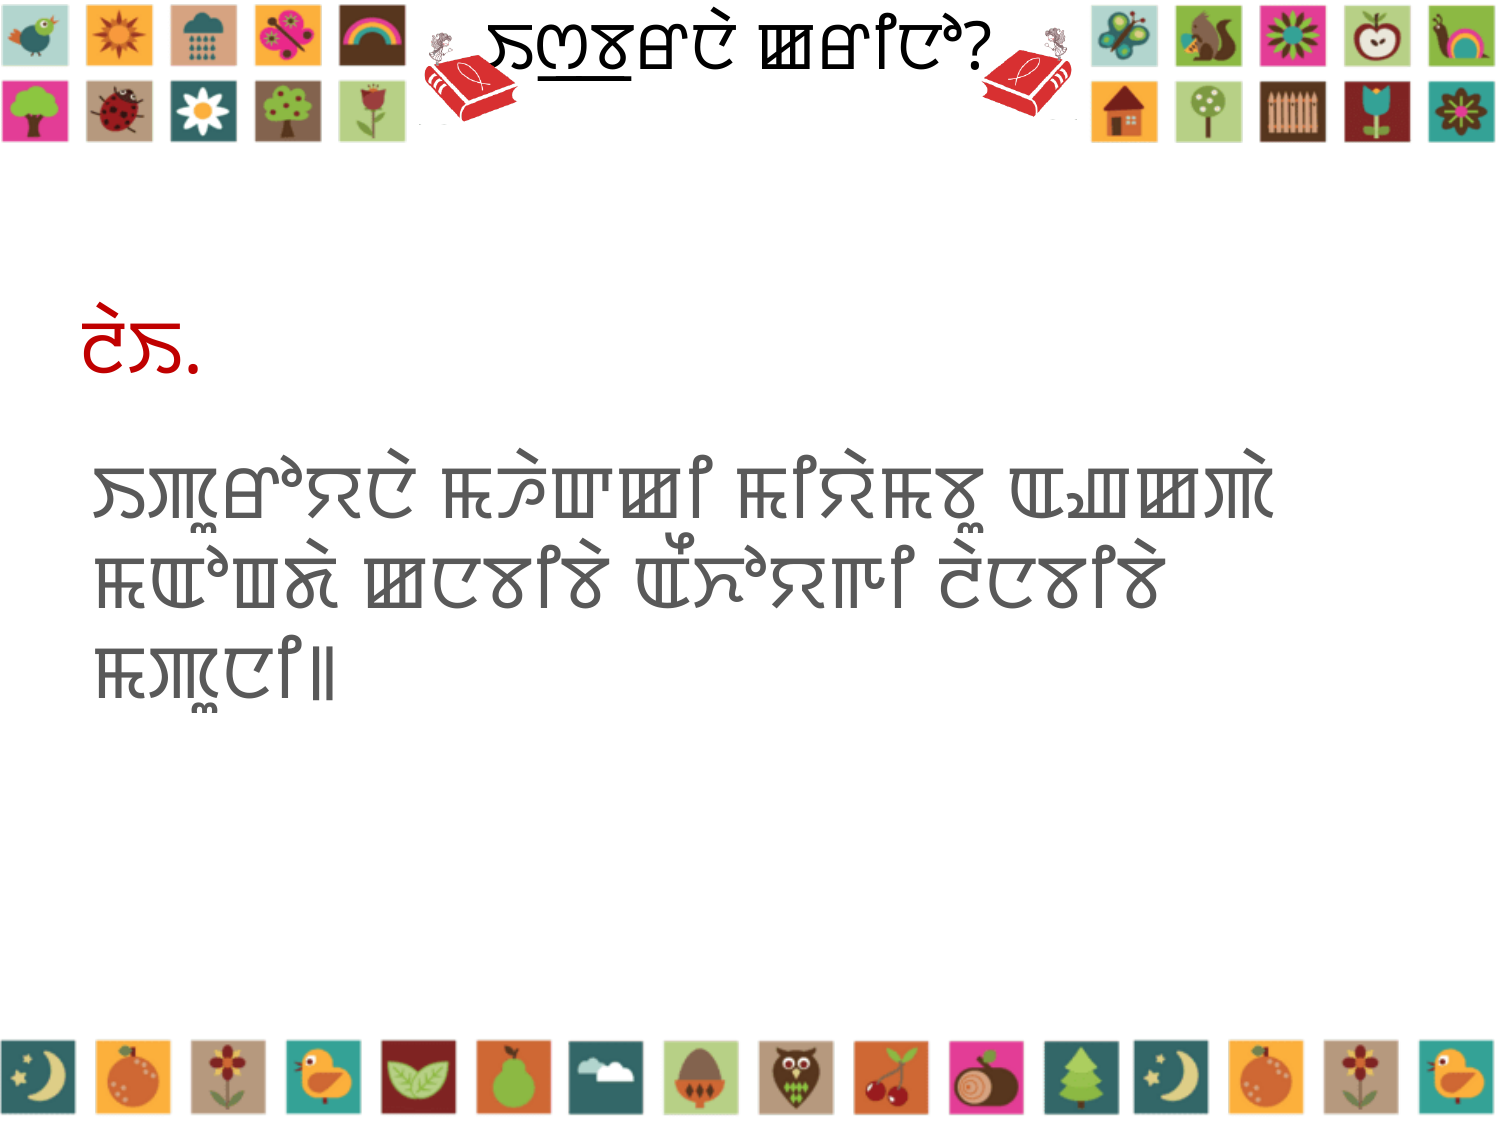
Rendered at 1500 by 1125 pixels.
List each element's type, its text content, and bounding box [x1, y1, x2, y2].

text_box ꯂꯥꯏ. [64, 290, 1412, 396]
picture [950, 3, 1500, 150]
text_box ꯏꯁ꯭ꯕꯔꯅꯥ ꯀꯔꯤꯅꯣ? [414, 0, 1080, 91]
text_box ꯏꯄꯨꯔꯣꯌꯅꯥ ꯃꯍꯥꯛꯀꯤ ꯃꯤꯌꯥꯃꯕꯨ ꯑꯉꯀꯄꯥ ꯃꯑꯣꯡꯗꯥ ꯀꯅꯕꯤꯕꯥ ꯑꯩꯈꯣꯌꯒꯤ ꯂꯥꯅꯕꯤꯕꯥ ꯃꯄꯨꯅꯤ꯫ [76, 436, 1424, 722]
picture [0, 3, 550, 150]
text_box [0, 1028, 1500, 1118]
